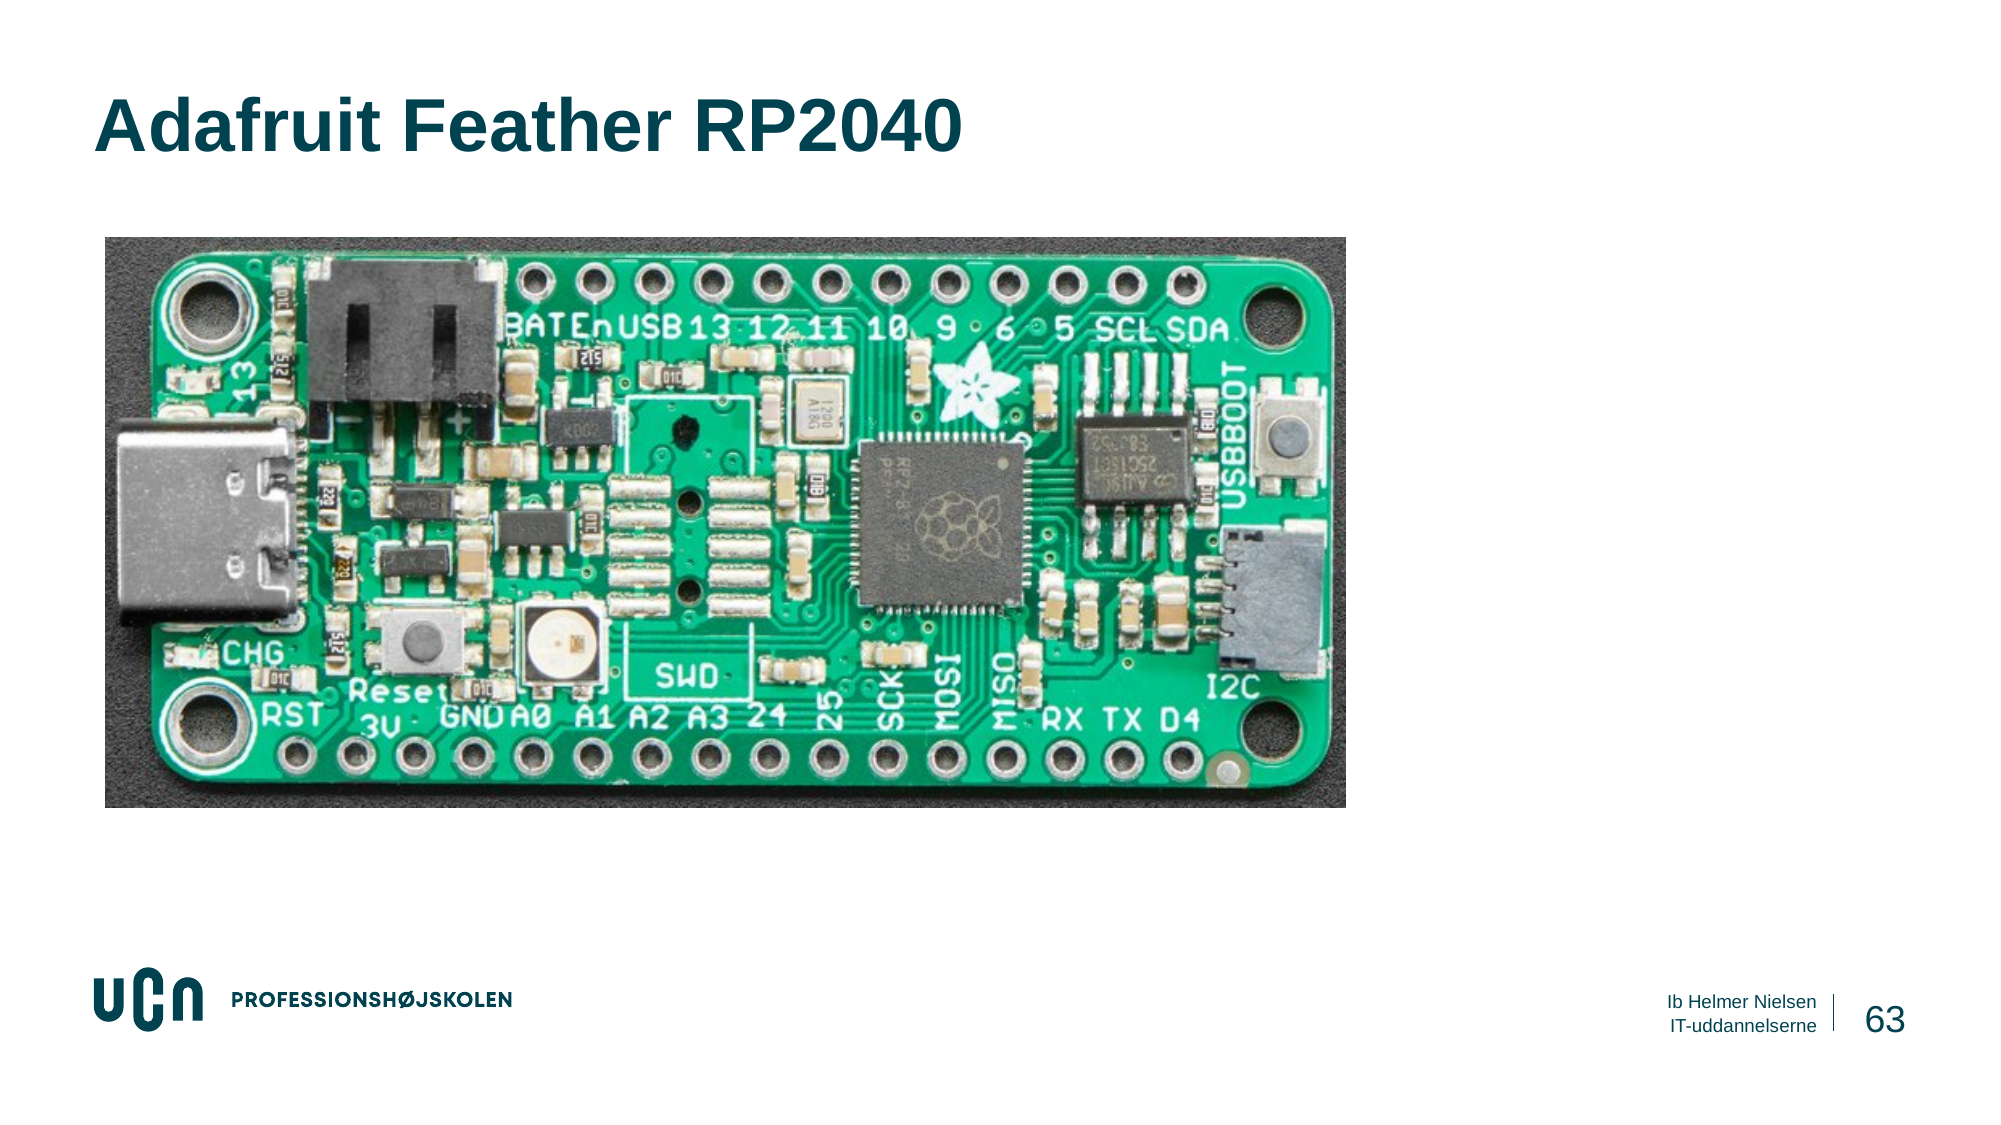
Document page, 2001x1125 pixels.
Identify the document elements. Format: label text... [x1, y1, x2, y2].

picture [105, 237, 1346, 809]
slide_number 63 [1834, 955, 1907, 1041]
title Adafruit Feather RP2040 [93, 88, 1907, 238]
